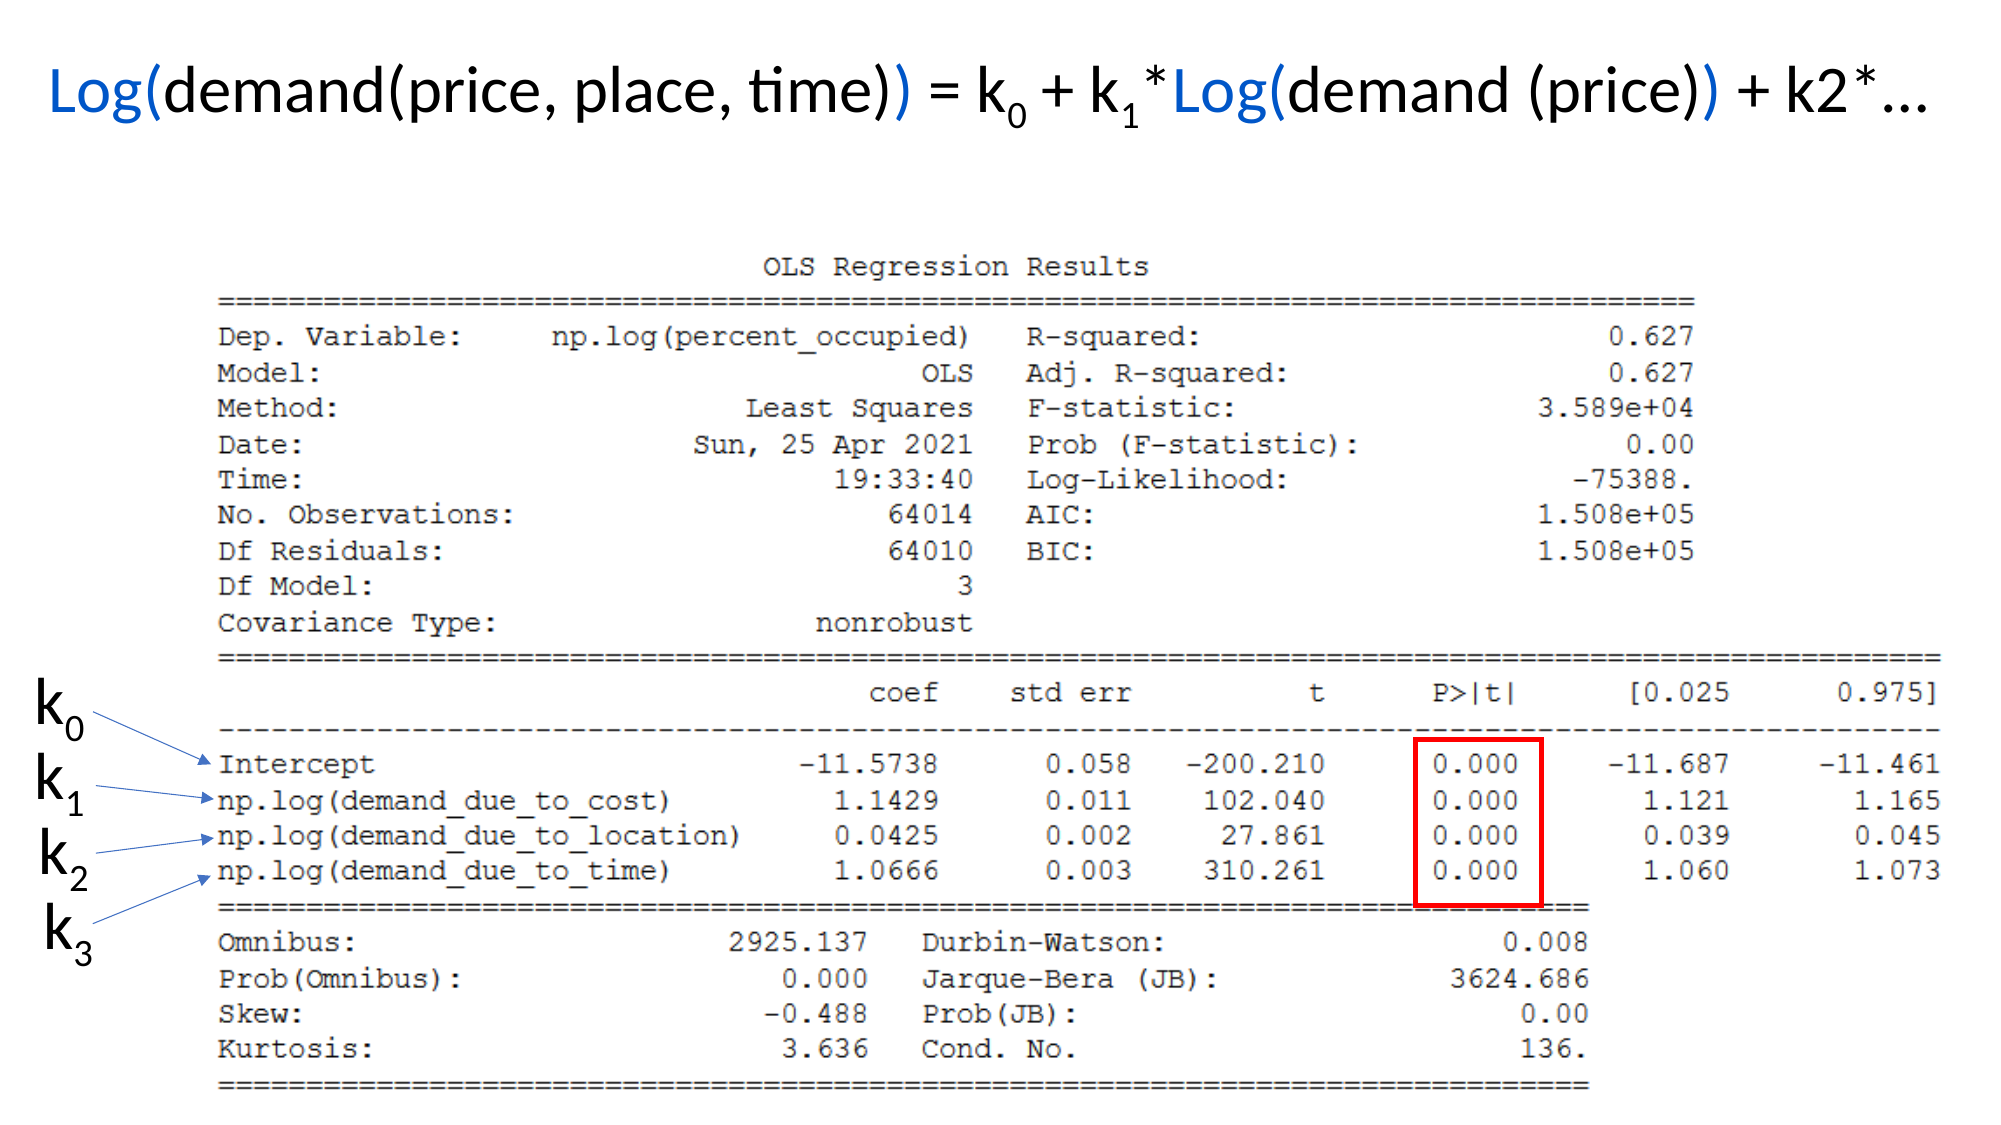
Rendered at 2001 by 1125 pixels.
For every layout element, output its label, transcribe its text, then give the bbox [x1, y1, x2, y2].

text_box k0 [19, 650, 131, 725]
text_box Log(demand(price, place, time)) = k0 + k1*Log(demand (price)) + k2*… [33, 38, 1967, 144]
text_box k2 [24, 800, 135, 907]
text_box k1 [19, 725, 131, 832]
text_box k3 [28, 875, 140, 982]
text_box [92, 711, 212, 765]
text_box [95, 785, 214, 799]
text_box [95, 837, 214, 854]
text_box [92, 875, 211, 924]
picture [208, 239, 1993, 1112]
